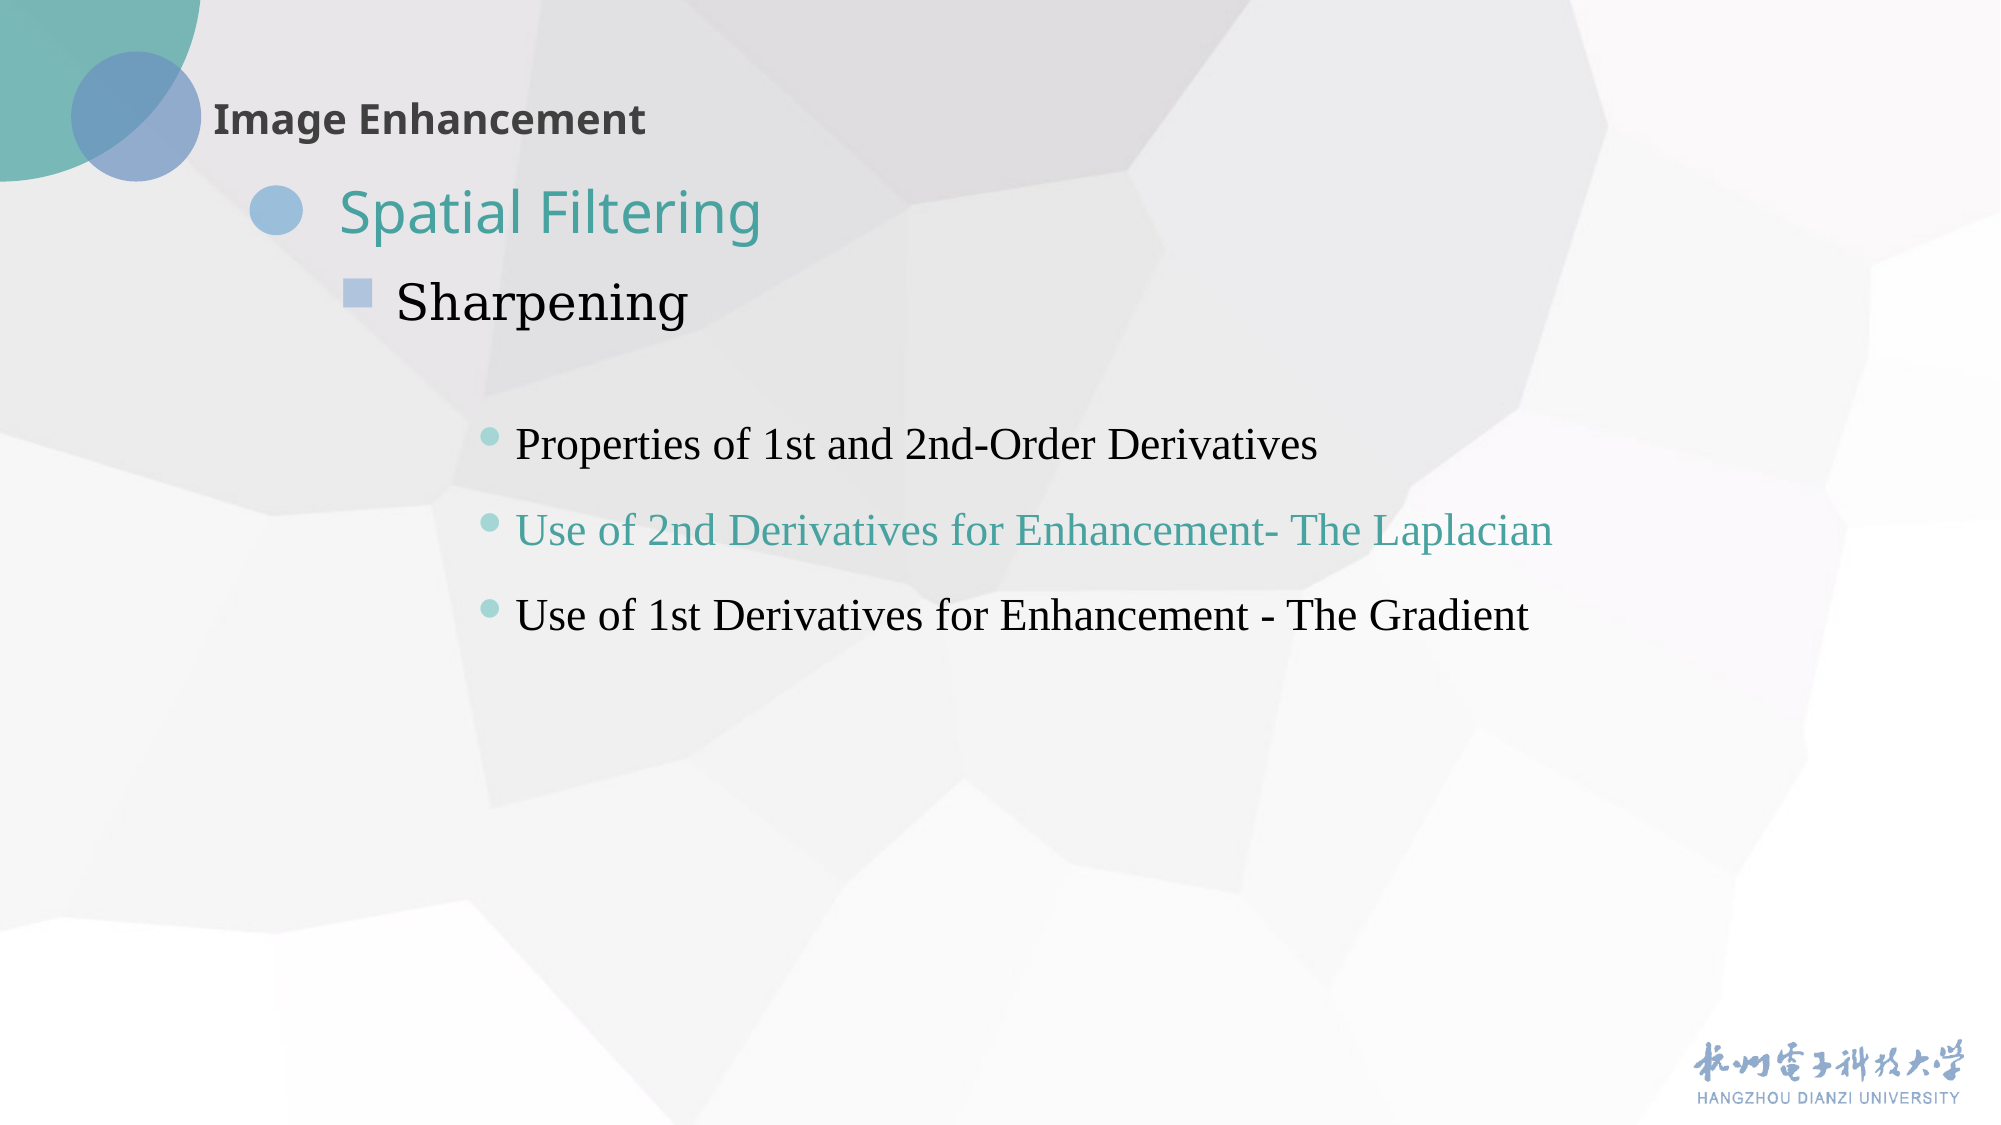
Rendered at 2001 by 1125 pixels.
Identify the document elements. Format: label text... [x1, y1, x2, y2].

text_box [0, 0, 202, 183]
text_box Properties of 1st and 2nd-Order Derivatives Use of 2nd Derivatives for Enhancement- The Laplacian Use of 1st Derivatives for Enhancement - The Gradient [388, 387, 1688, 717]
picture [0, 0, 2001, 1125]
text_box [70, 50, 203, 183]
text_box [248, 184, 304, 237]
text_box Spatial Filtering [324, 167, 1717, 253]
text_box Sharpening [324, 262, 1426, 338]
